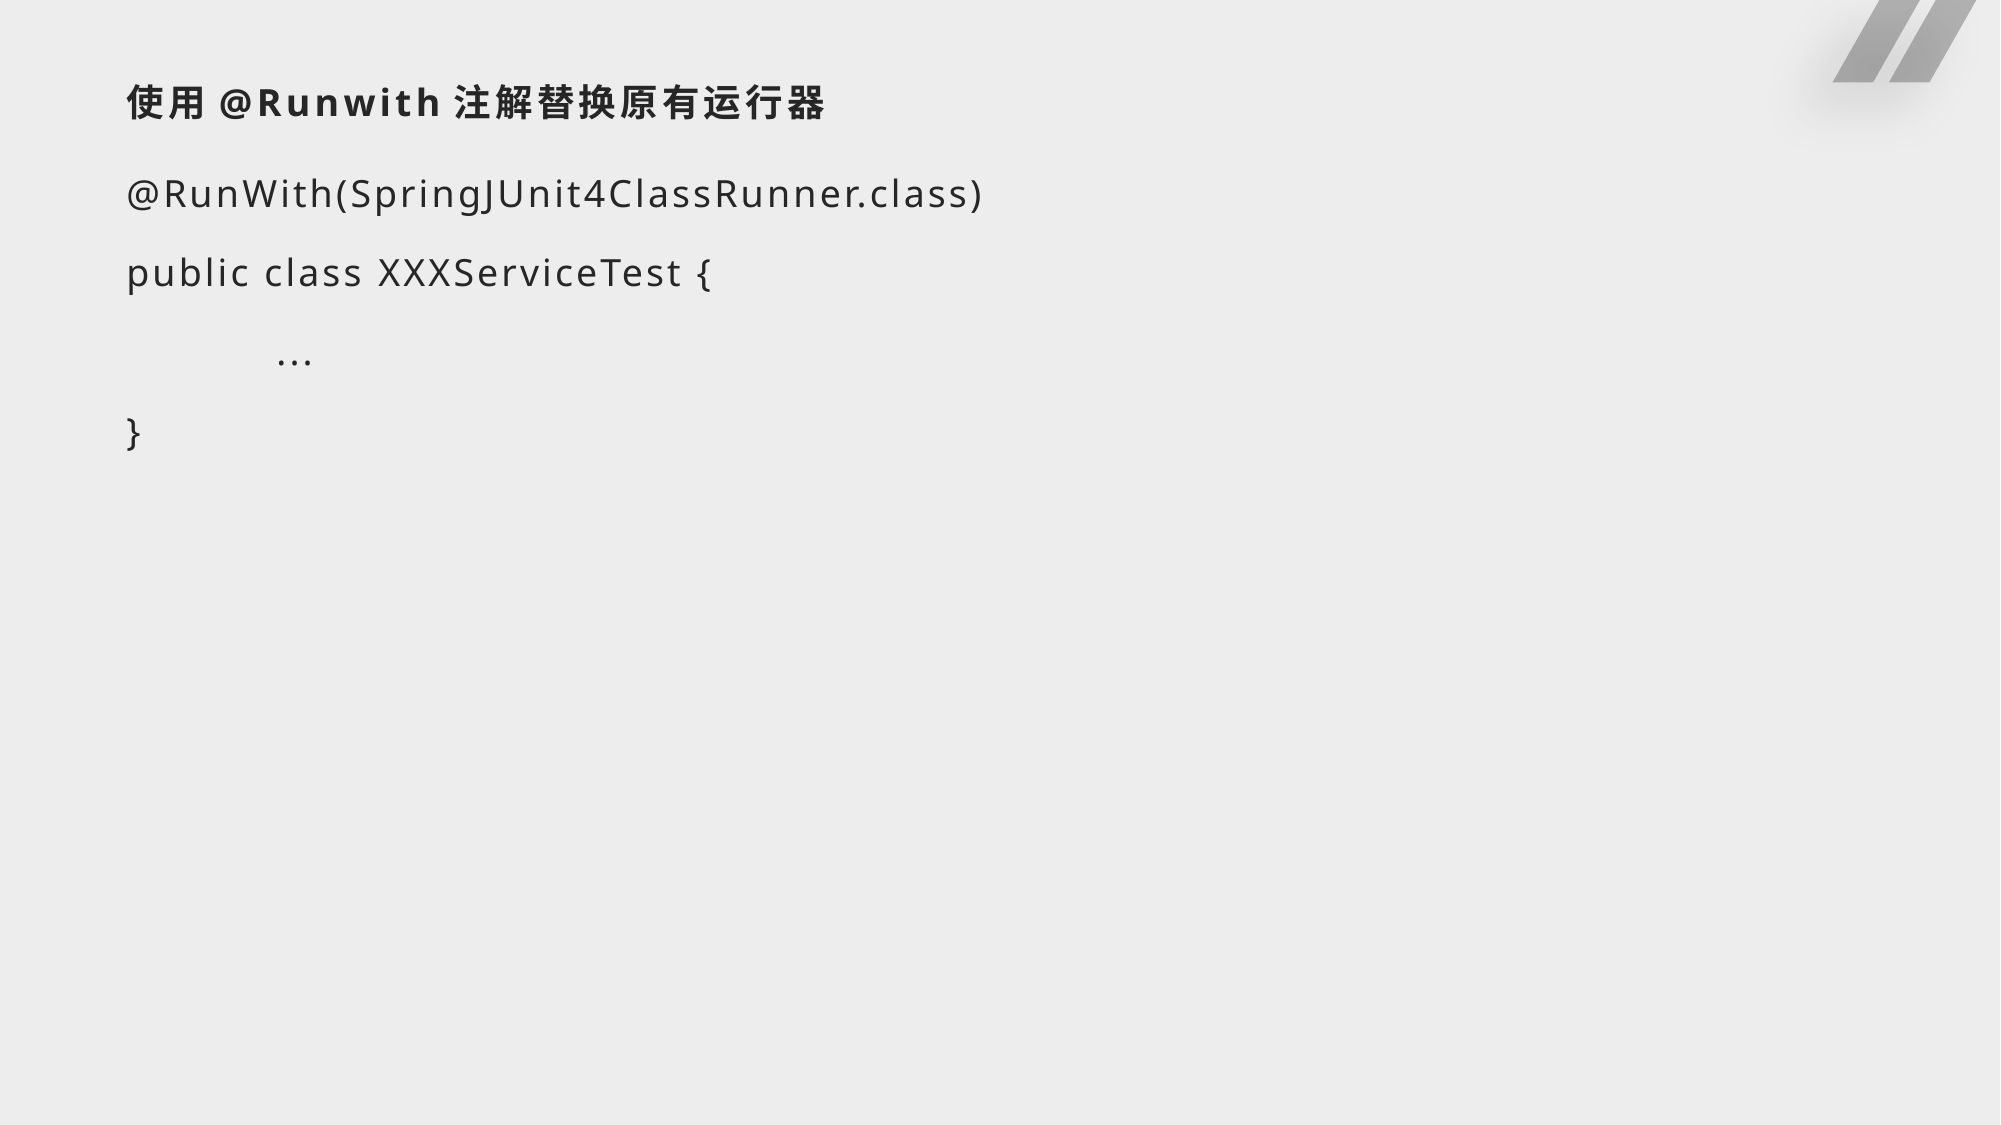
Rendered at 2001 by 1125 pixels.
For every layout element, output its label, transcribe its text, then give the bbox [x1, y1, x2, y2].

list @RunWith(SpringJUnit4ClassRunner.class) public class XXXServiceTest { ... } [109, 156, 1891, 1041]
title 使用@Runwith注解替换原有运行器 [109, 72, 1891, 146]
